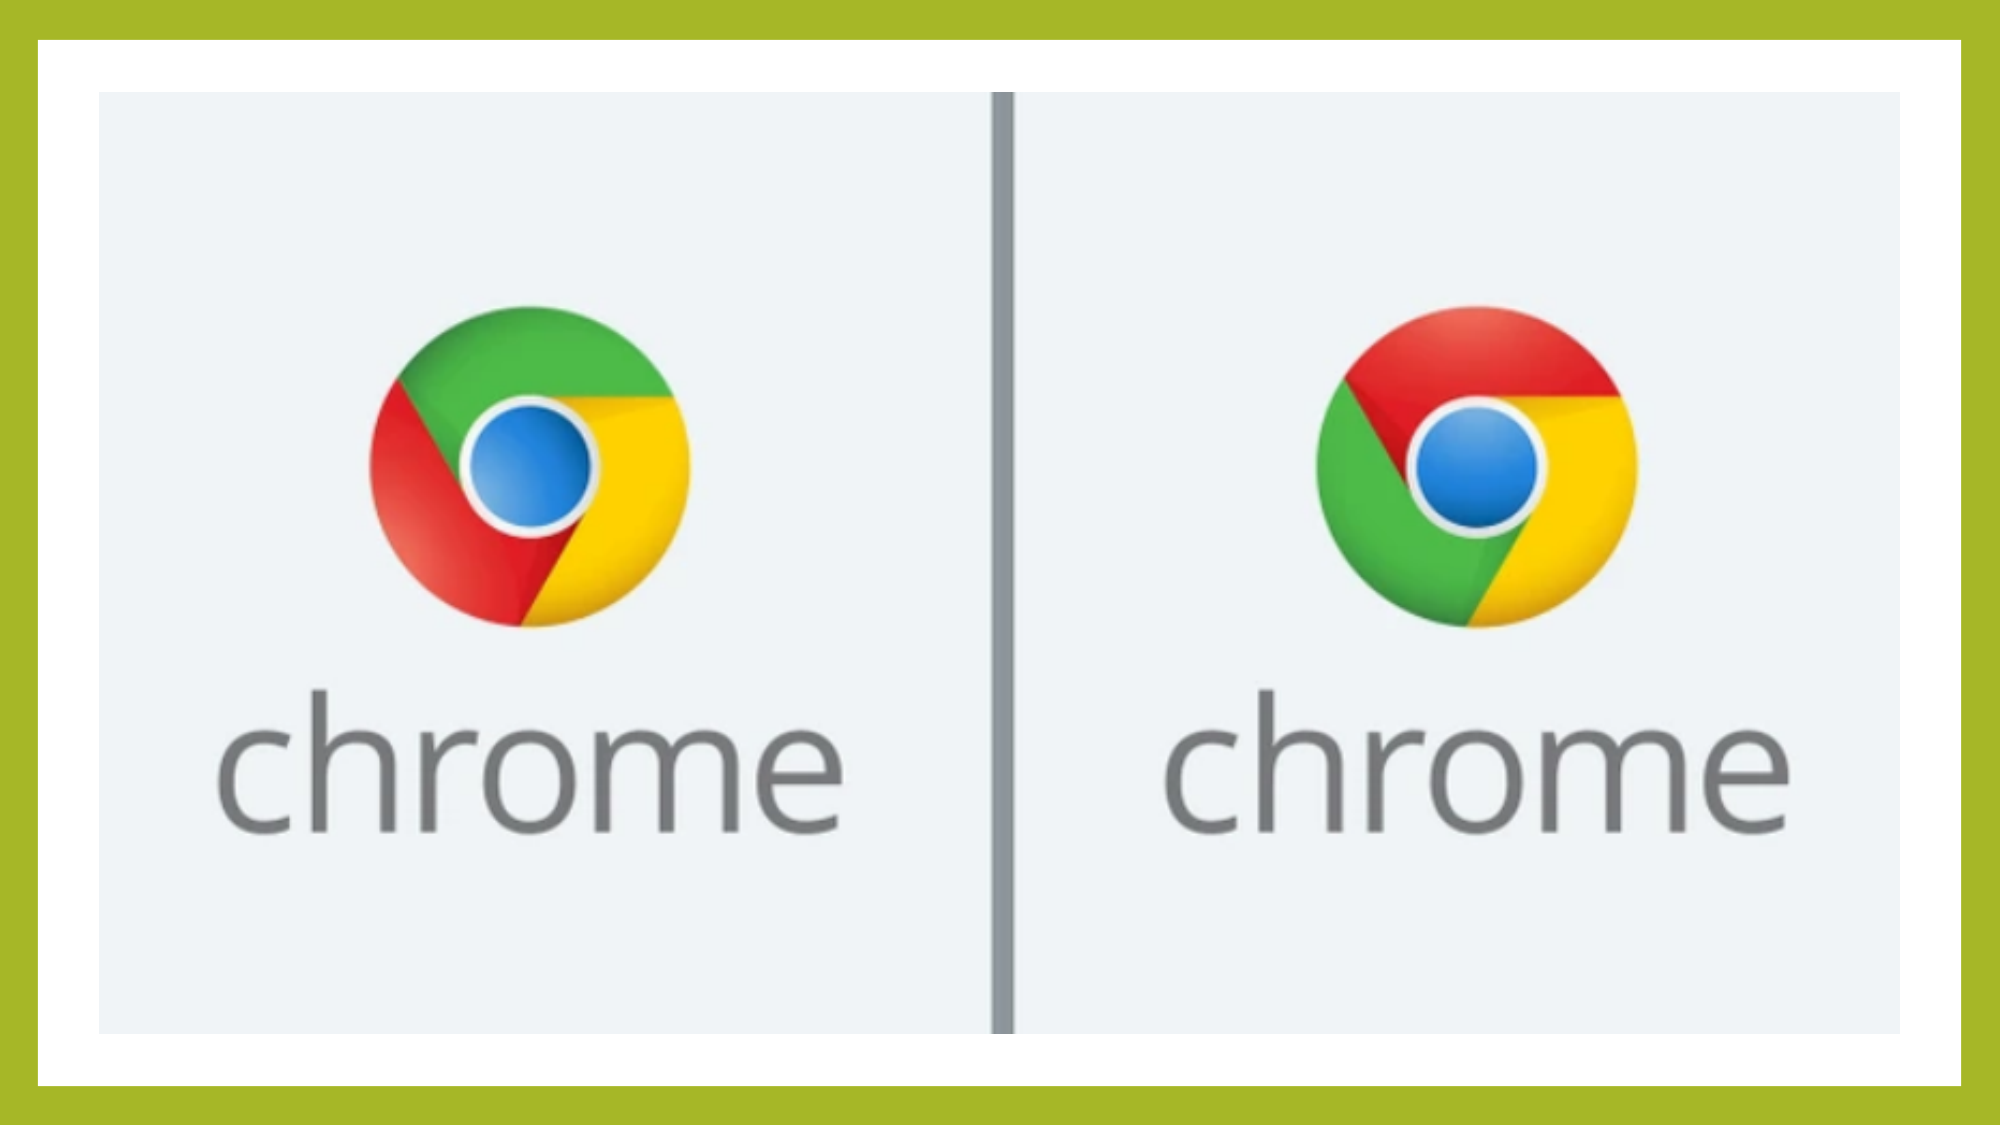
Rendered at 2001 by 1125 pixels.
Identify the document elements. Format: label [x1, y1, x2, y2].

picture [99, 92, 1900, 1034]
